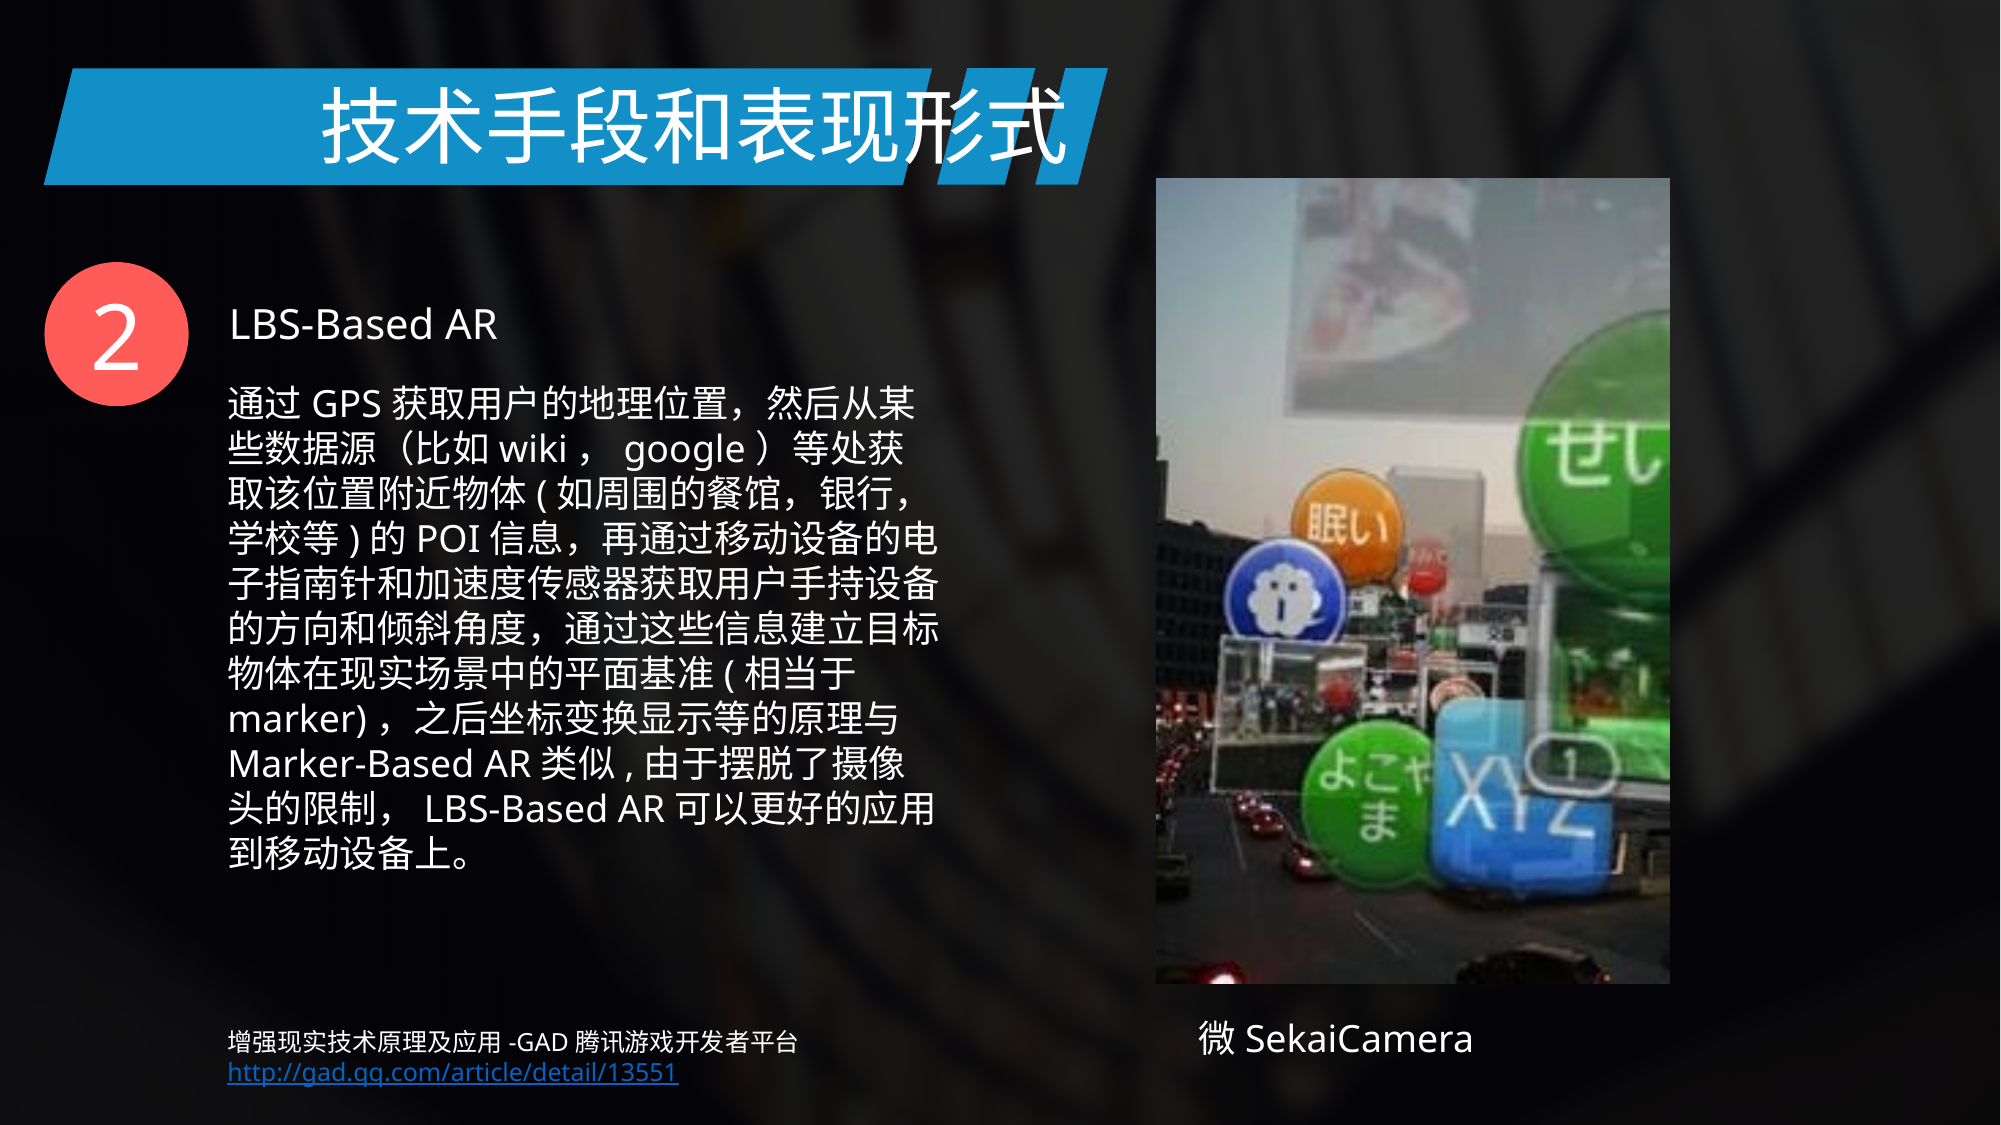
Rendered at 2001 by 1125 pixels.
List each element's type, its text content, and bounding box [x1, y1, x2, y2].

text_box 2 [43, 261, 190, 408]
text_box 通过GPS获取用户的地理位置，然后从某些数据源（比如wiki，google）等处获取该位置附近物体(如周围的餐馆，银行，学校等)的POI信息，再通过移动设备的电子指南针和加速度传感器获取用户手持设备的方向和倾斜角度，通过这些信息建立目标物体在现实场景中的平面基准(相当于marker)，之后坐标变换显示等的原理与Marker-Based AR类似,由于摆脱了摄像头的限制，LBS-Based AR可以更好的应用到移动设备上。 [212, 372, 956, 882]
text_box LBS-Based AR [203, 290, 1156, 405]
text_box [43, 66, 1315, 185]
text_box 微SekaiCamera [1183, 1008, 1490, 1068]
picture [1156, 178, 1670, 985]
text_box 增强现实技术原理及应用-GAD腾讯游戏开发者平台 http://gad.qq.com/article/detail/13551 [212, 1018, 1213, 1098]
